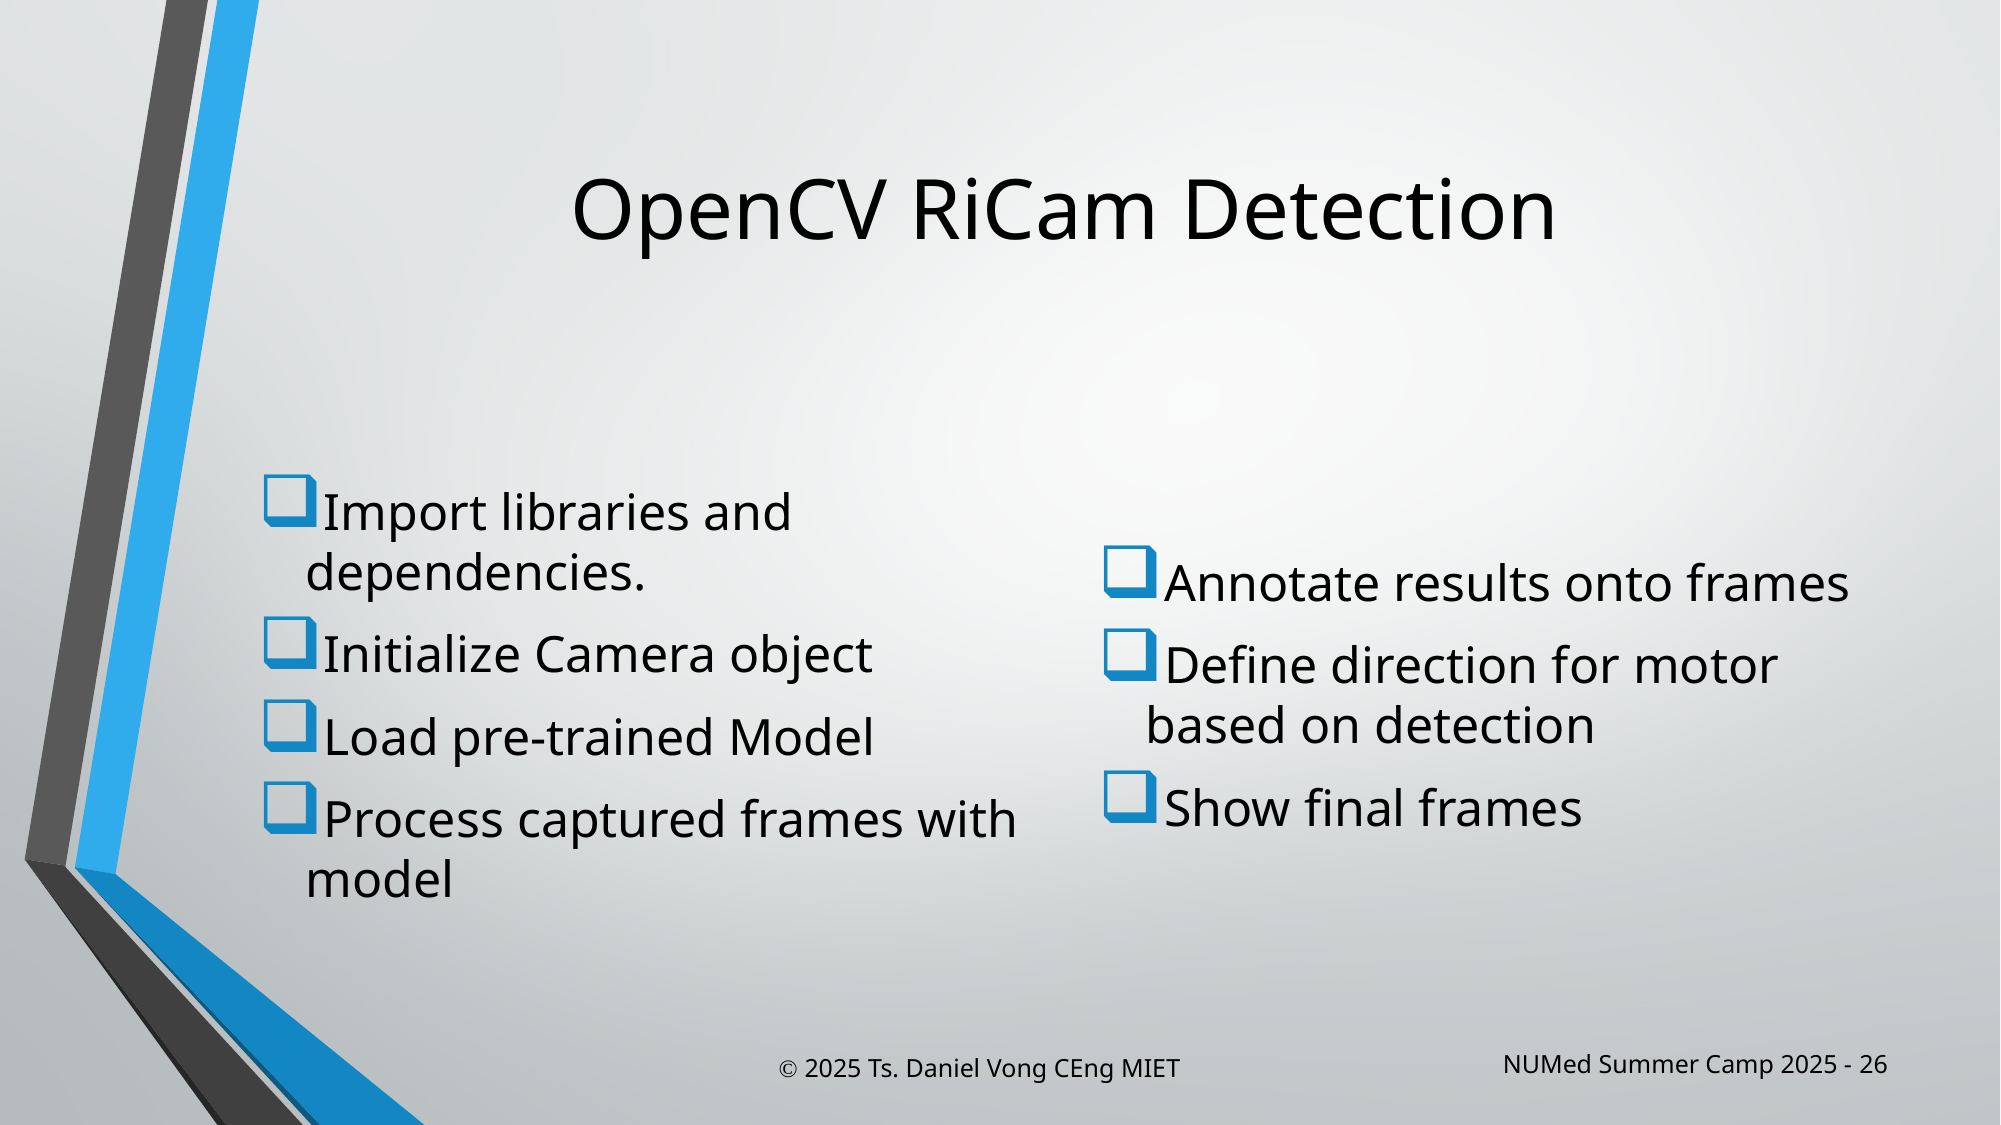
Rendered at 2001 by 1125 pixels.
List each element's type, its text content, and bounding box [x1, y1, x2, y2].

list Annotate results onto frames Define direction for motor based on detection Show final frames [1083, 437, 1887, 950]
title OpenCV RiCam Detection [243, 112, 1887, 400]
list Import libraries and dependencies. Initialize Camera object Load pre-trained Model Process captured frames with model [243, 437, 1083, 950]
